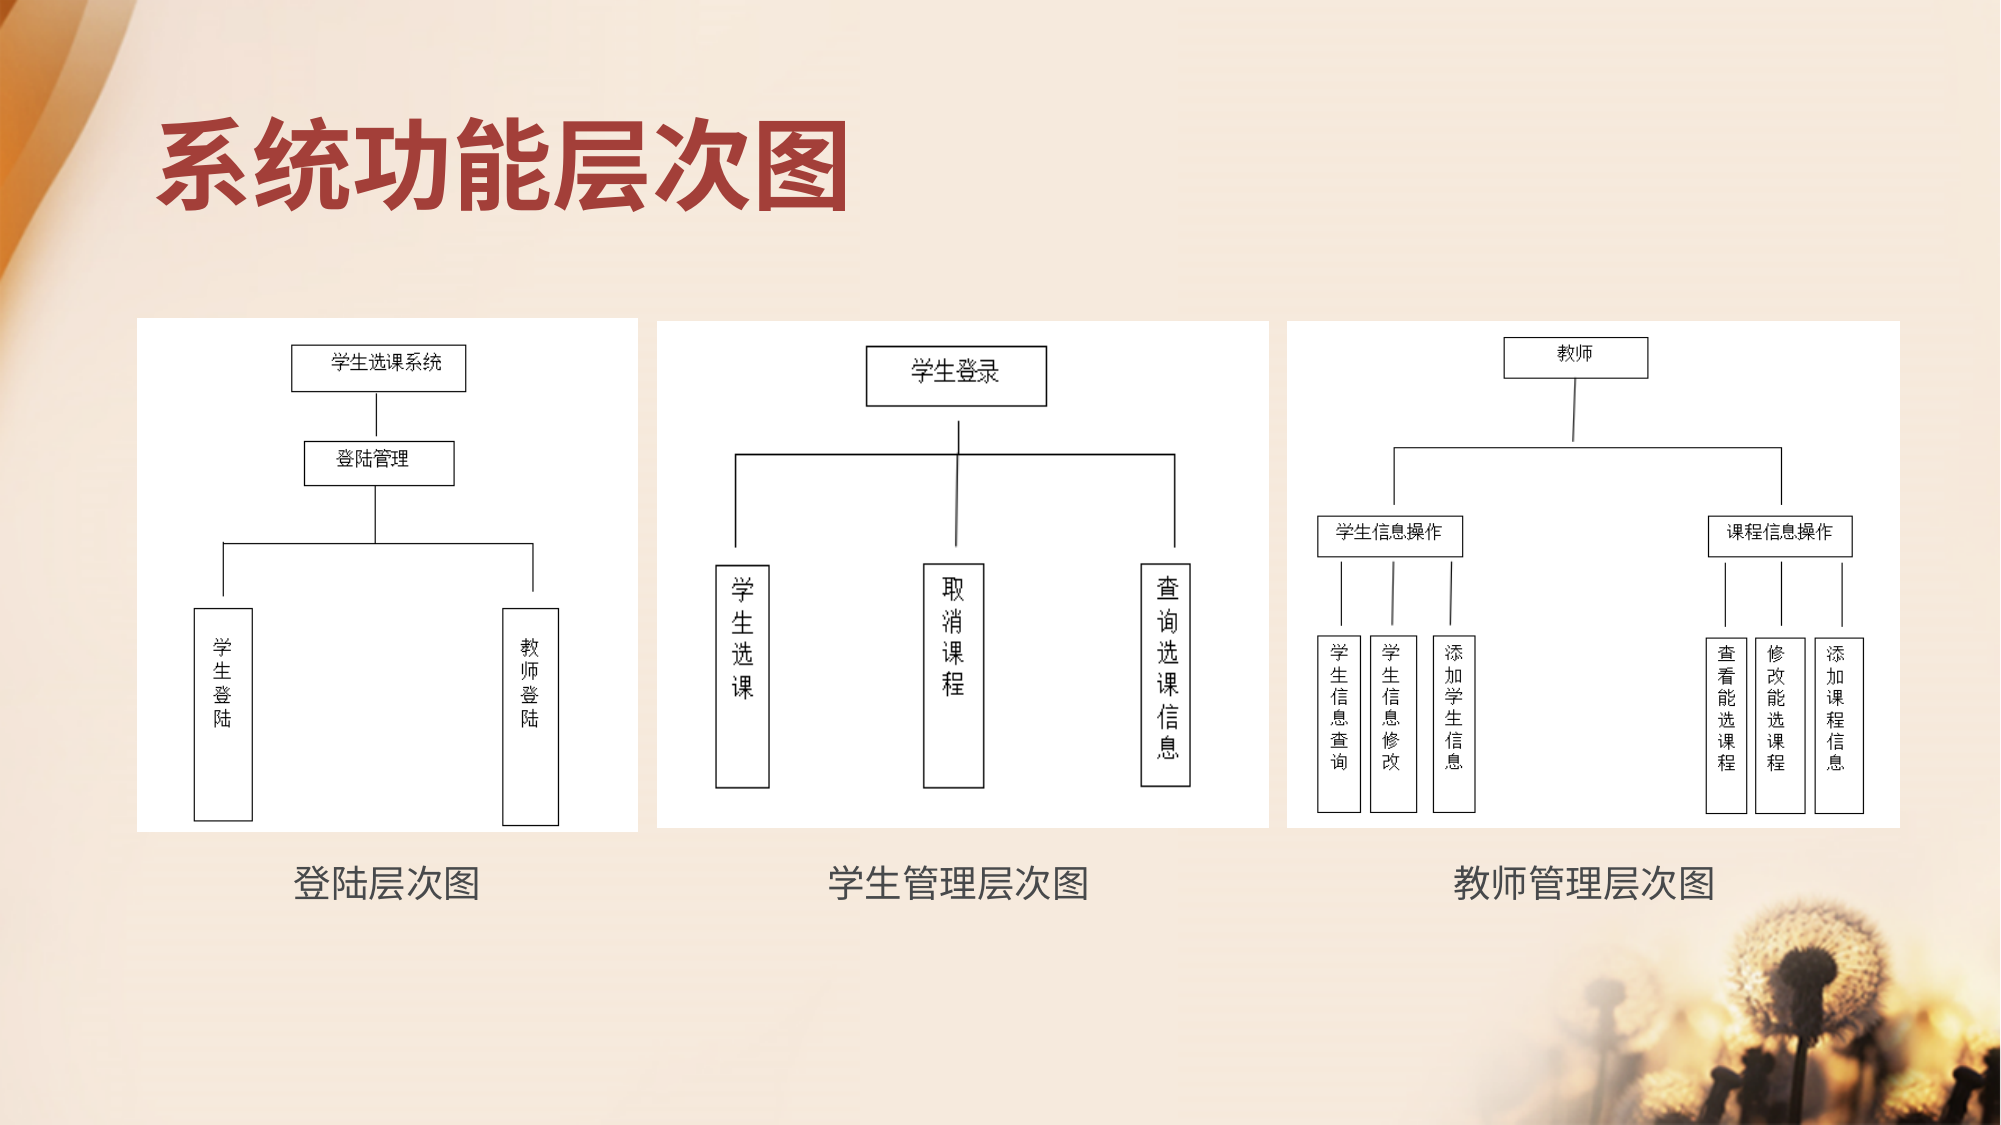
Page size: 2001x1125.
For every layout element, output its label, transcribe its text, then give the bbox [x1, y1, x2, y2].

title 系统功能层次图 [137, 75, 1863, 265]
picture [0, 0, 2001, 1125]
text_box 学生管理层次图 [812, 852, 1113, 913]
text_box 登陆层次图 [278, 852, 497, 913]
text_box 教师管理层次图 [1438, 852, 1749, 913]
